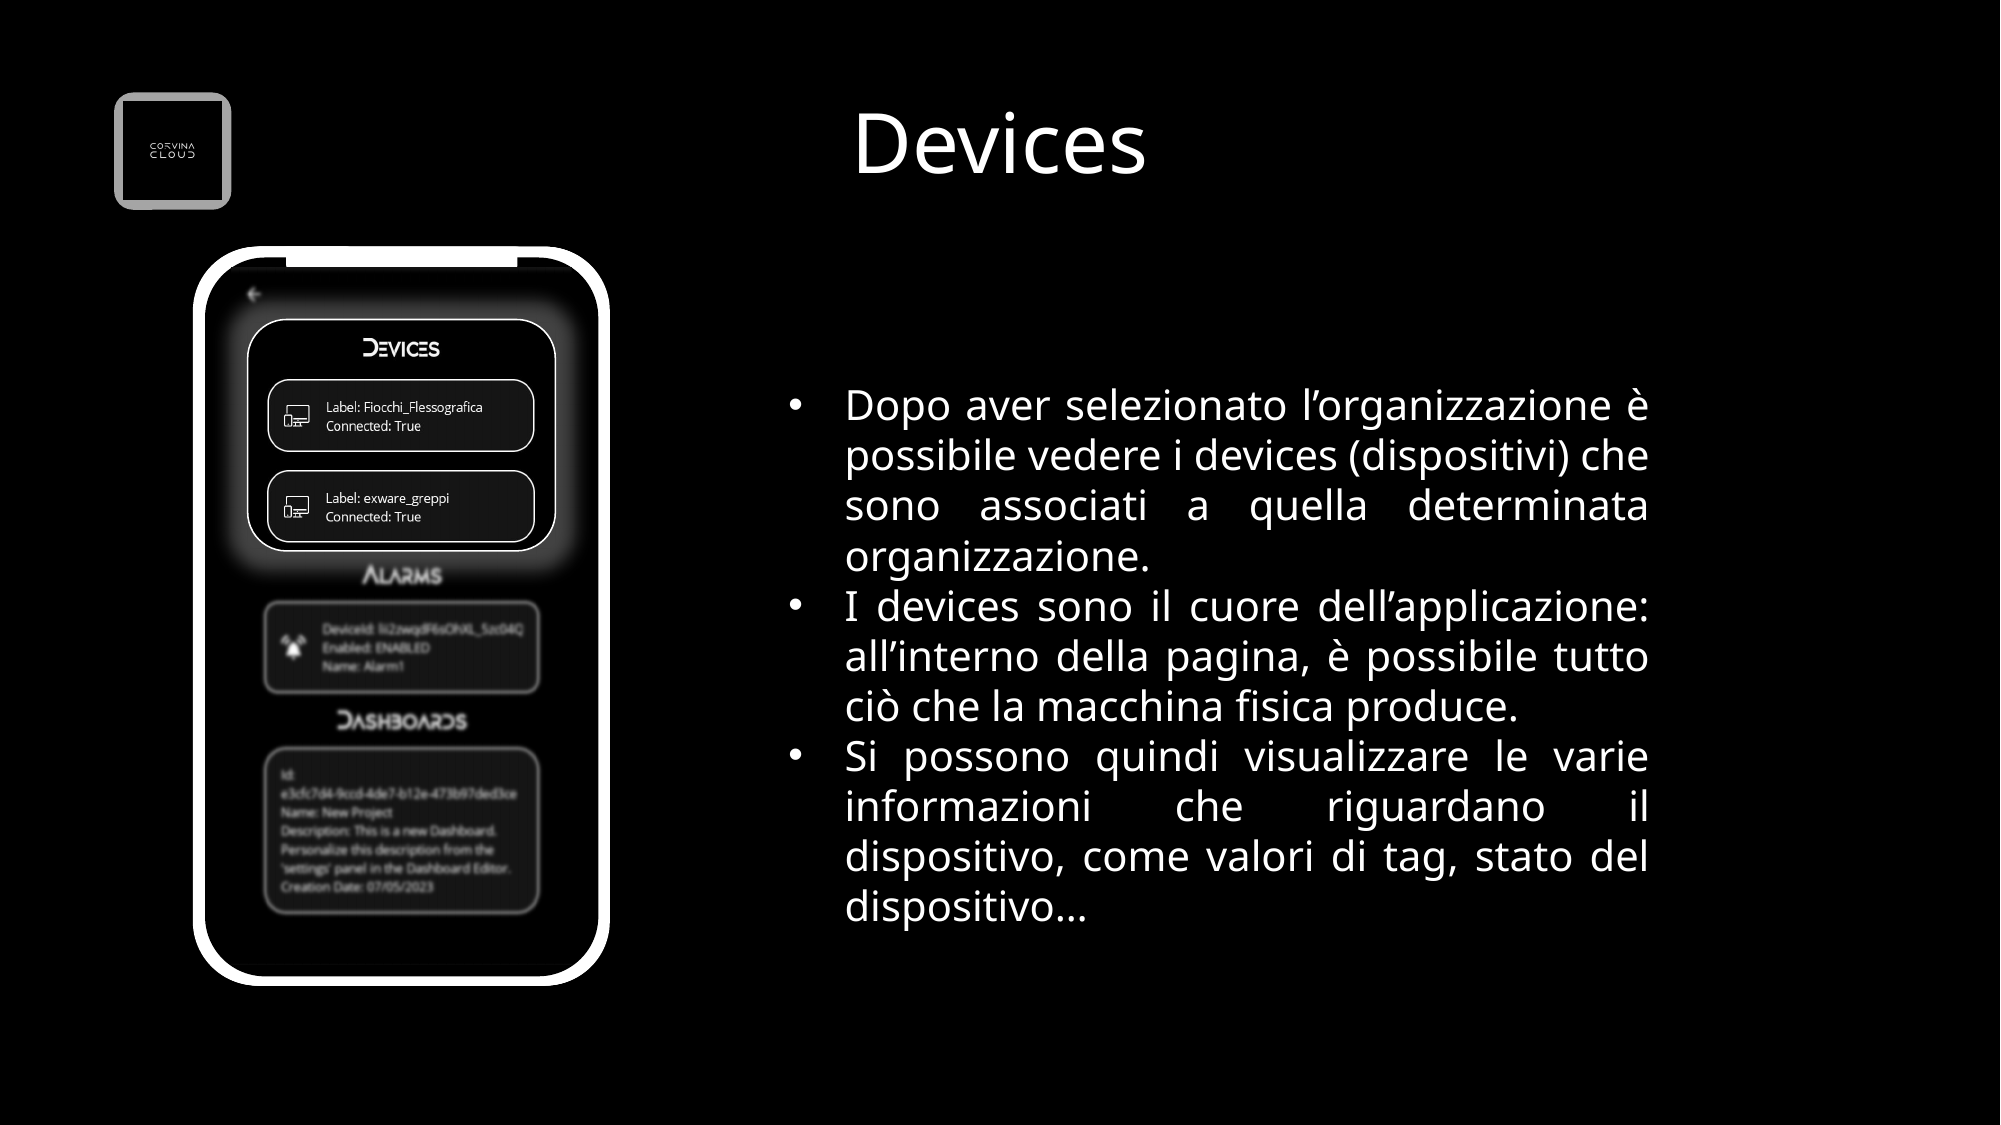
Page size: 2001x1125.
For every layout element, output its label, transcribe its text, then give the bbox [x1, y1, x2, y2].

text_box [114, 92, 232, 210]
text_box [0, 0, 1558, 1125]
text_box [194, 246, 609, 986]
text_box Devices [983, 83, 1164, 199]
picture [231, 267, 572, 965]
text_box Dopo aver selezionato l’organizzazione è possibile vedere i devices (dispositivi) che sono associati a quella determinata organizzazione. I devices sono il cuore dell’applicazione: all’interno della pagina, è possibile tutto ciò che la macchina fisica produce. Si possono quindi visualizzare le varie informazioni che riguardano il dispositivo, come valori di tag, stato del dispositivo… [773, 371, 1665, 937]
